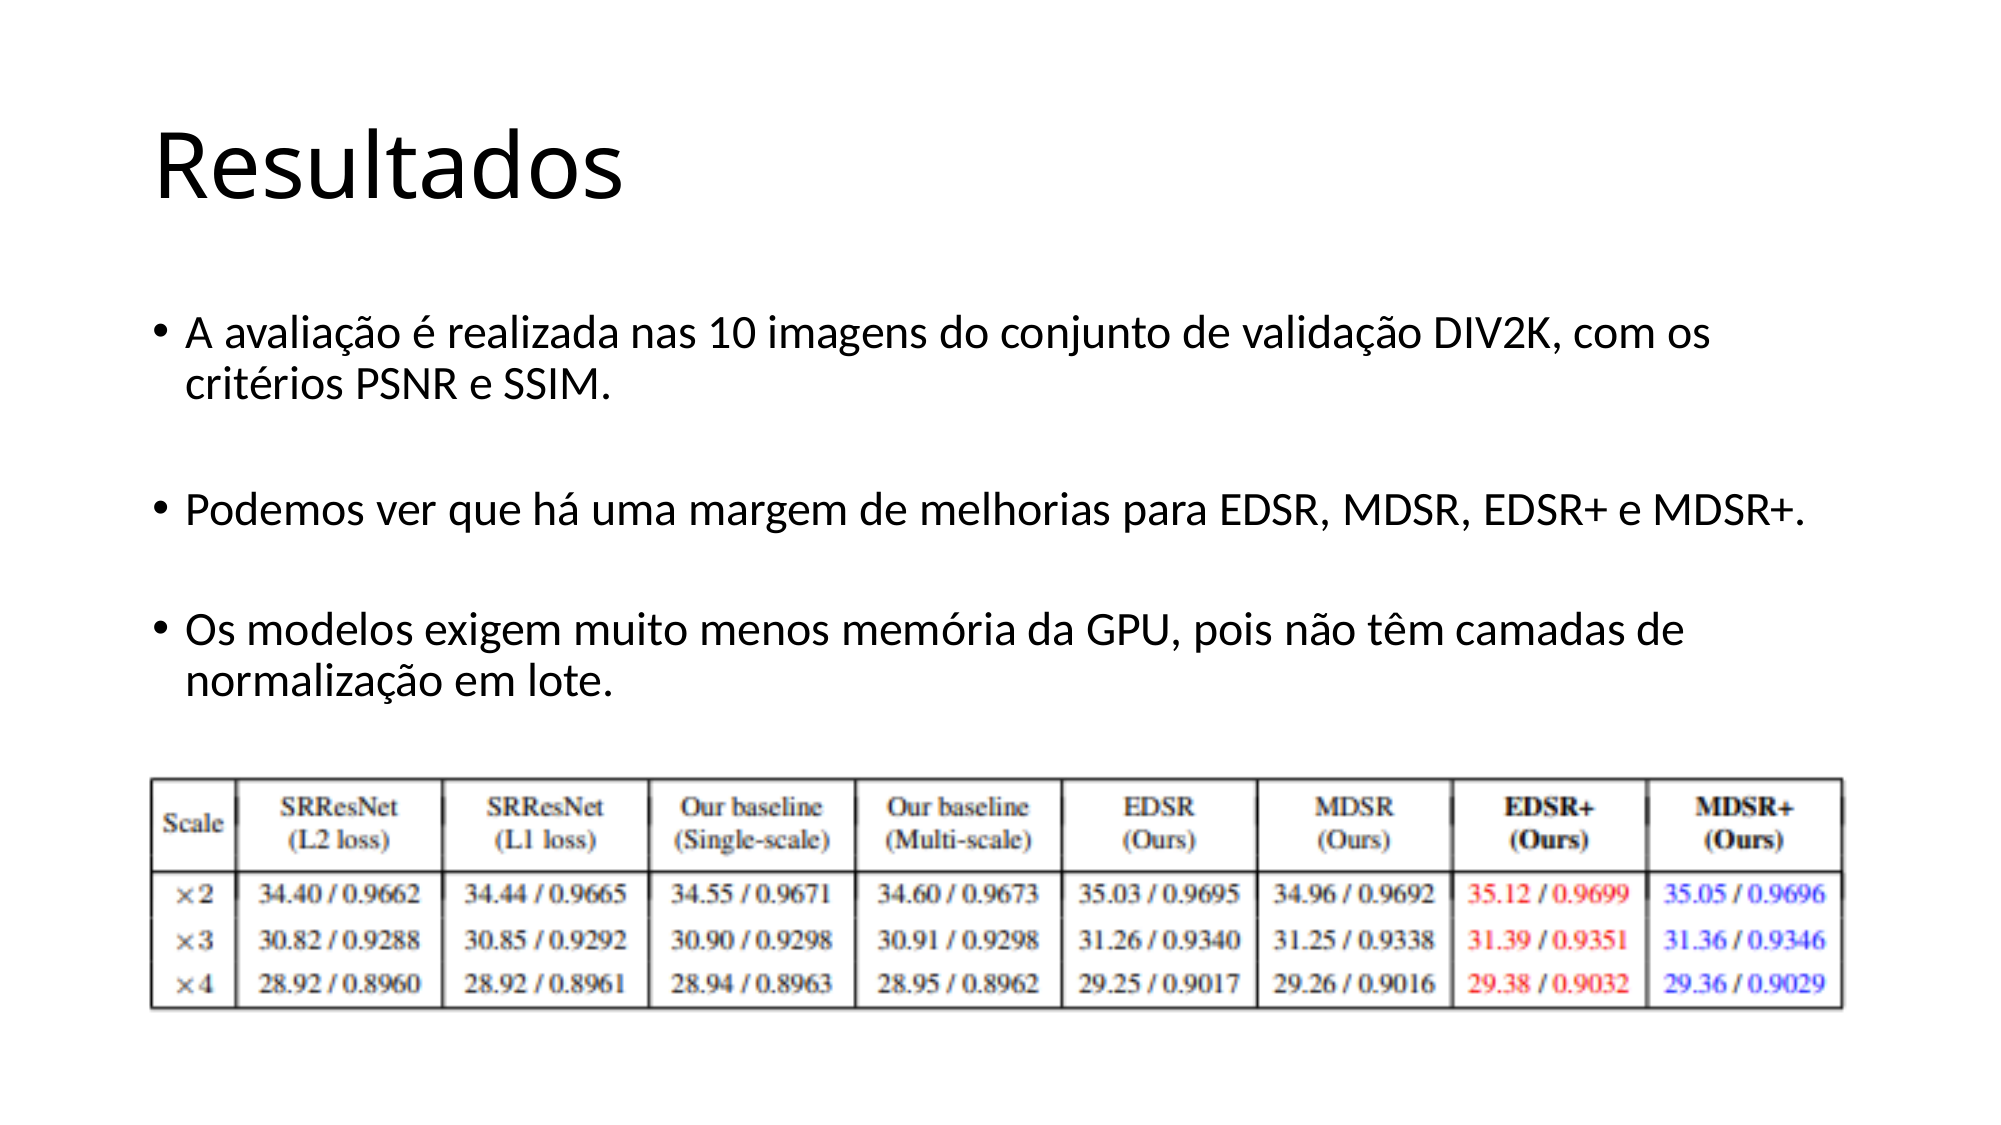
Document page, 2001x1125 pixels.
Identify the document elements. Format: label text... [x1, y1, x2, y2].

list A avaliação é realizada nas 10 imagens do conjunto de validação DIV2K, com os critérios PSNR e SSIM. Podemos ver que há uma margem de melhorias para EDSR, MDSR, EDSR+ e MDSR+. Os modelos exigem muito menos memória da GPU, pois não têm camadas de normalização em lote. [137, 299, 1863, 754]
title Resultados [137, 59, 1863, 278]
picture [120, 754, 1863, 1040]
